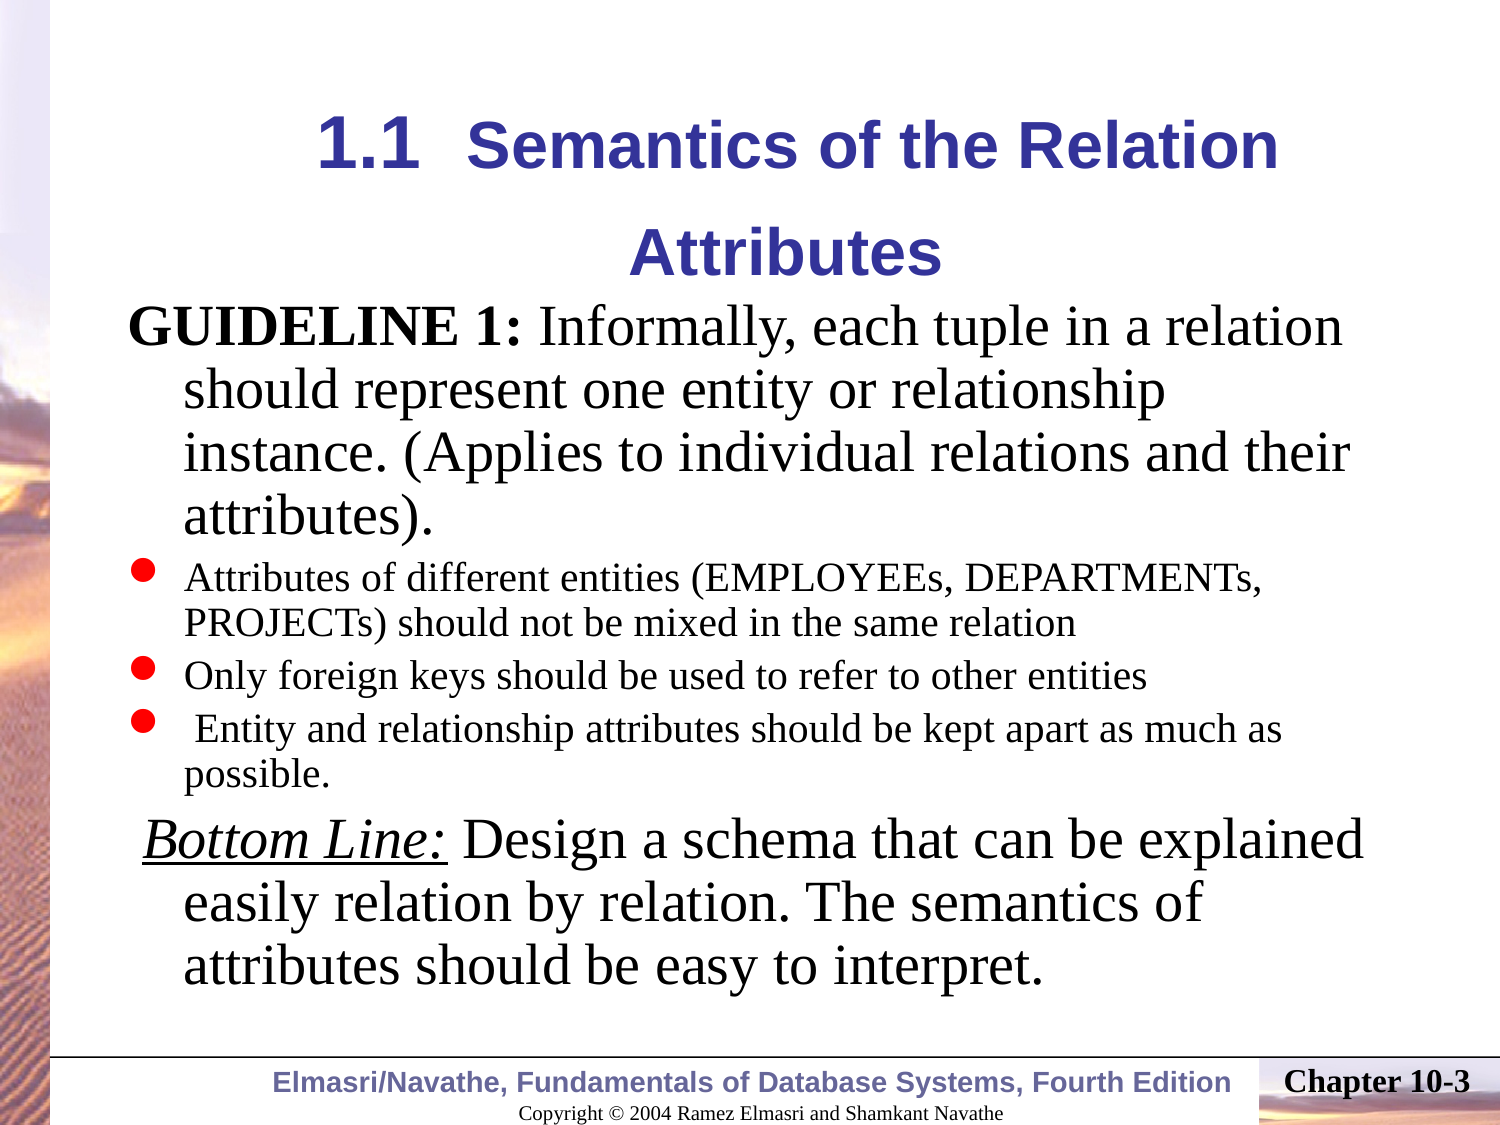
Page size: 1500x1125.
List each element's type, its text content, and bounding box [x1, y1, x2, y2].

picture [0, 0, 50, 1125]
title 1.1 Semantics of the Relation Attributes [210, 99, 1388, 287]
picture [1259, 1058, 1500, 1125]
list GUIDELINE 1: Informally, each tuple in a relation should represent one entity or relationship instance. (Applies to individual relations and their attributes). Attributes of different entities (EMPLOYEEs, DEPARTMENTs, PROJECTs) should not be mixed in the same relation Only foreign keys should be used to refer to other entities Entity and relationship attributes should be kept apart as much as possible. Bottom Line: Design a schema that can be explained easily relation by relation. The semantics of attributes should be easy to interpret. [112, 287, 1388, 963]
slide_number Chapter 10-3 [1173, 1047, 1487, 1112]
